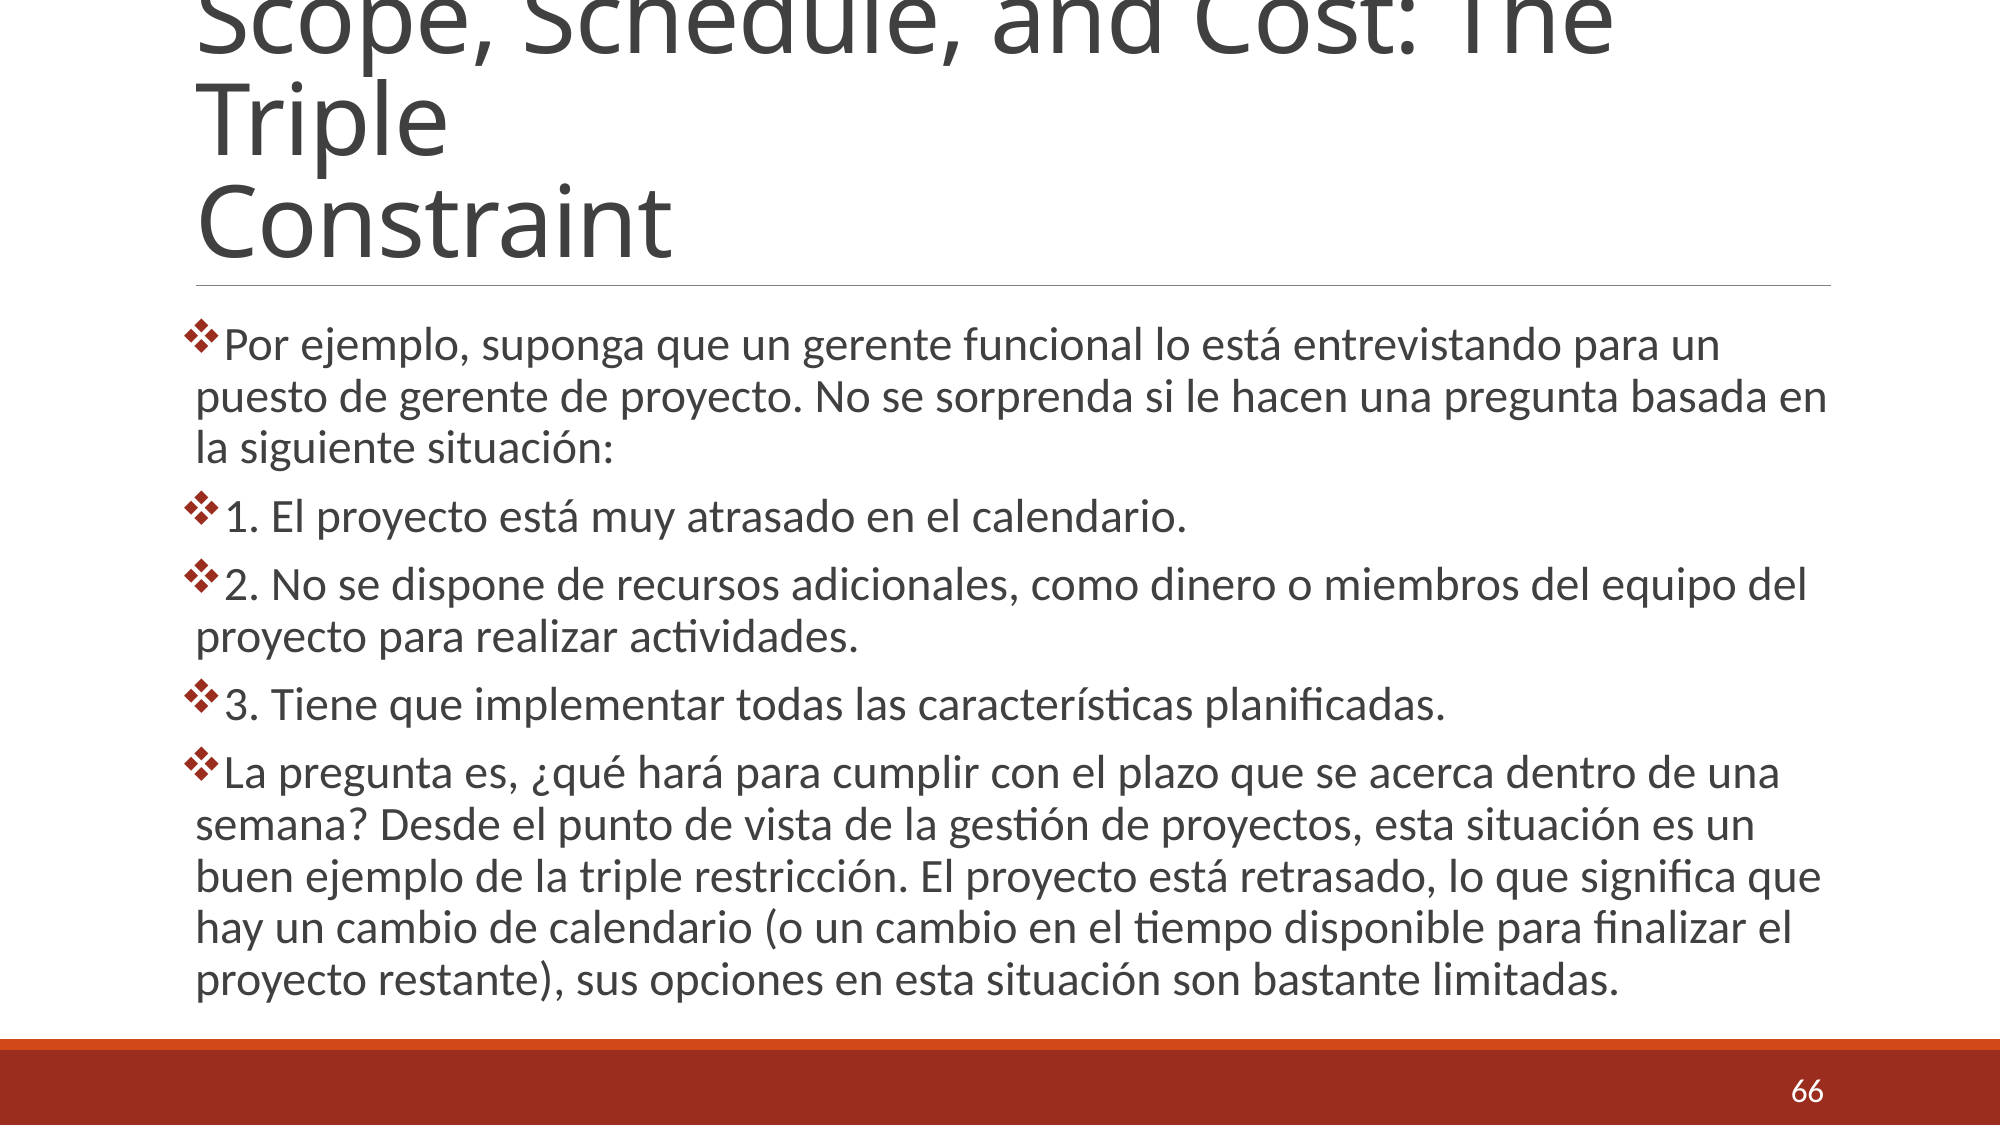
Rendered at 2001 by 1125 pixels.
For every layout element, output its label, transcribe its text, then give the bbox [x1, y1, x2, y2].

list Por ejemplo, suponga que un gerente funcional lo está entrevistando para un puesto de gerente de proyecto. No se sorprenda si le hacen una pregunta basada en la siguiente situación: 1. El proyecto está muy atrasado en el calendario. 2. No se dispone de recursos adicionales, como dinero o miembros del equipo del proyecto para realizar actividades. 3. Tiene que implementar todas las características planificadas. La pregunta es, ¿qué hará para cumplir con el plazo que se acerca dentro de una semana? Desde el punto de vista de la gestión de proyectos, esta situación es un buen ejemplo de la triple restricción. El proyecto está retrasado, lo que significa que hay un cambio de calendario (o un cambio en el tiempo disponible para finalizar el proyecto restante), sus opciones en esta situación son bastante limitadas. [180, 311, 1864, 1060]
title Scope, Schedule, and Cost: The Triple Constraint [180, 47, 1830, 285]
slide_number 66 [1624, 1059, 1840, 1120]
